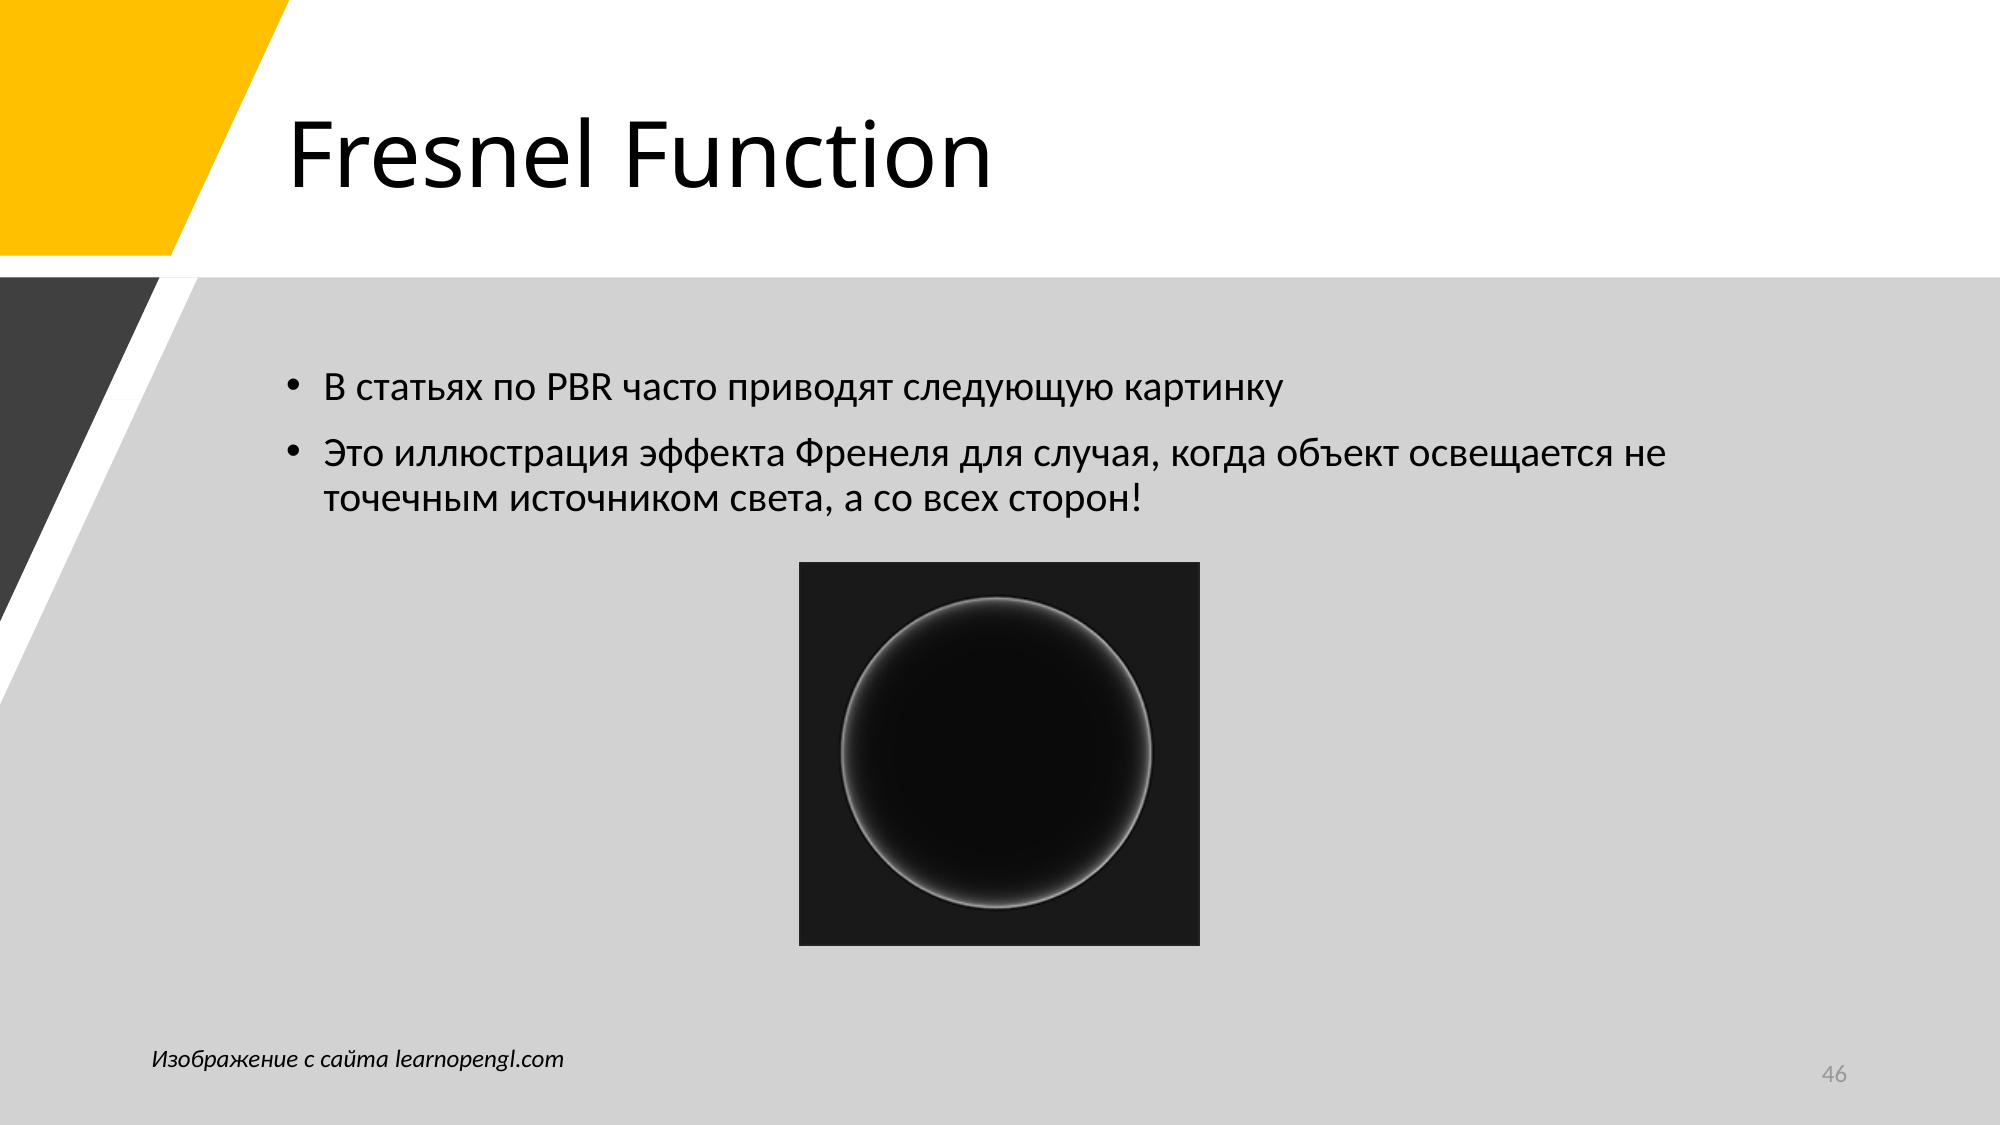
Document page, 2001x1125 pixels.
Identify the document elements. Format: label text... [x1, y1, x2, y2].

picture [799, 562, 1200, 946]
title Fresnel Function [271, 60, 1808, 255]
text_box [0, 276, 162, 622]
slide_number 46 [1412, 1042, 1863, 1103]
text_box [0, 0, 291, 257]
text_box Изображение с сайта learnopengl.com [136, 1035, 608, 1081]
list В статьях по PBR часто приводят следующую картинку Это иллюстрация эффекта Френеля для случая, когда объект освещается не точечным источником света, а со всех сторон! [271, 356, 1808, 535]
text_box [0, 276, 2000, 1125]
